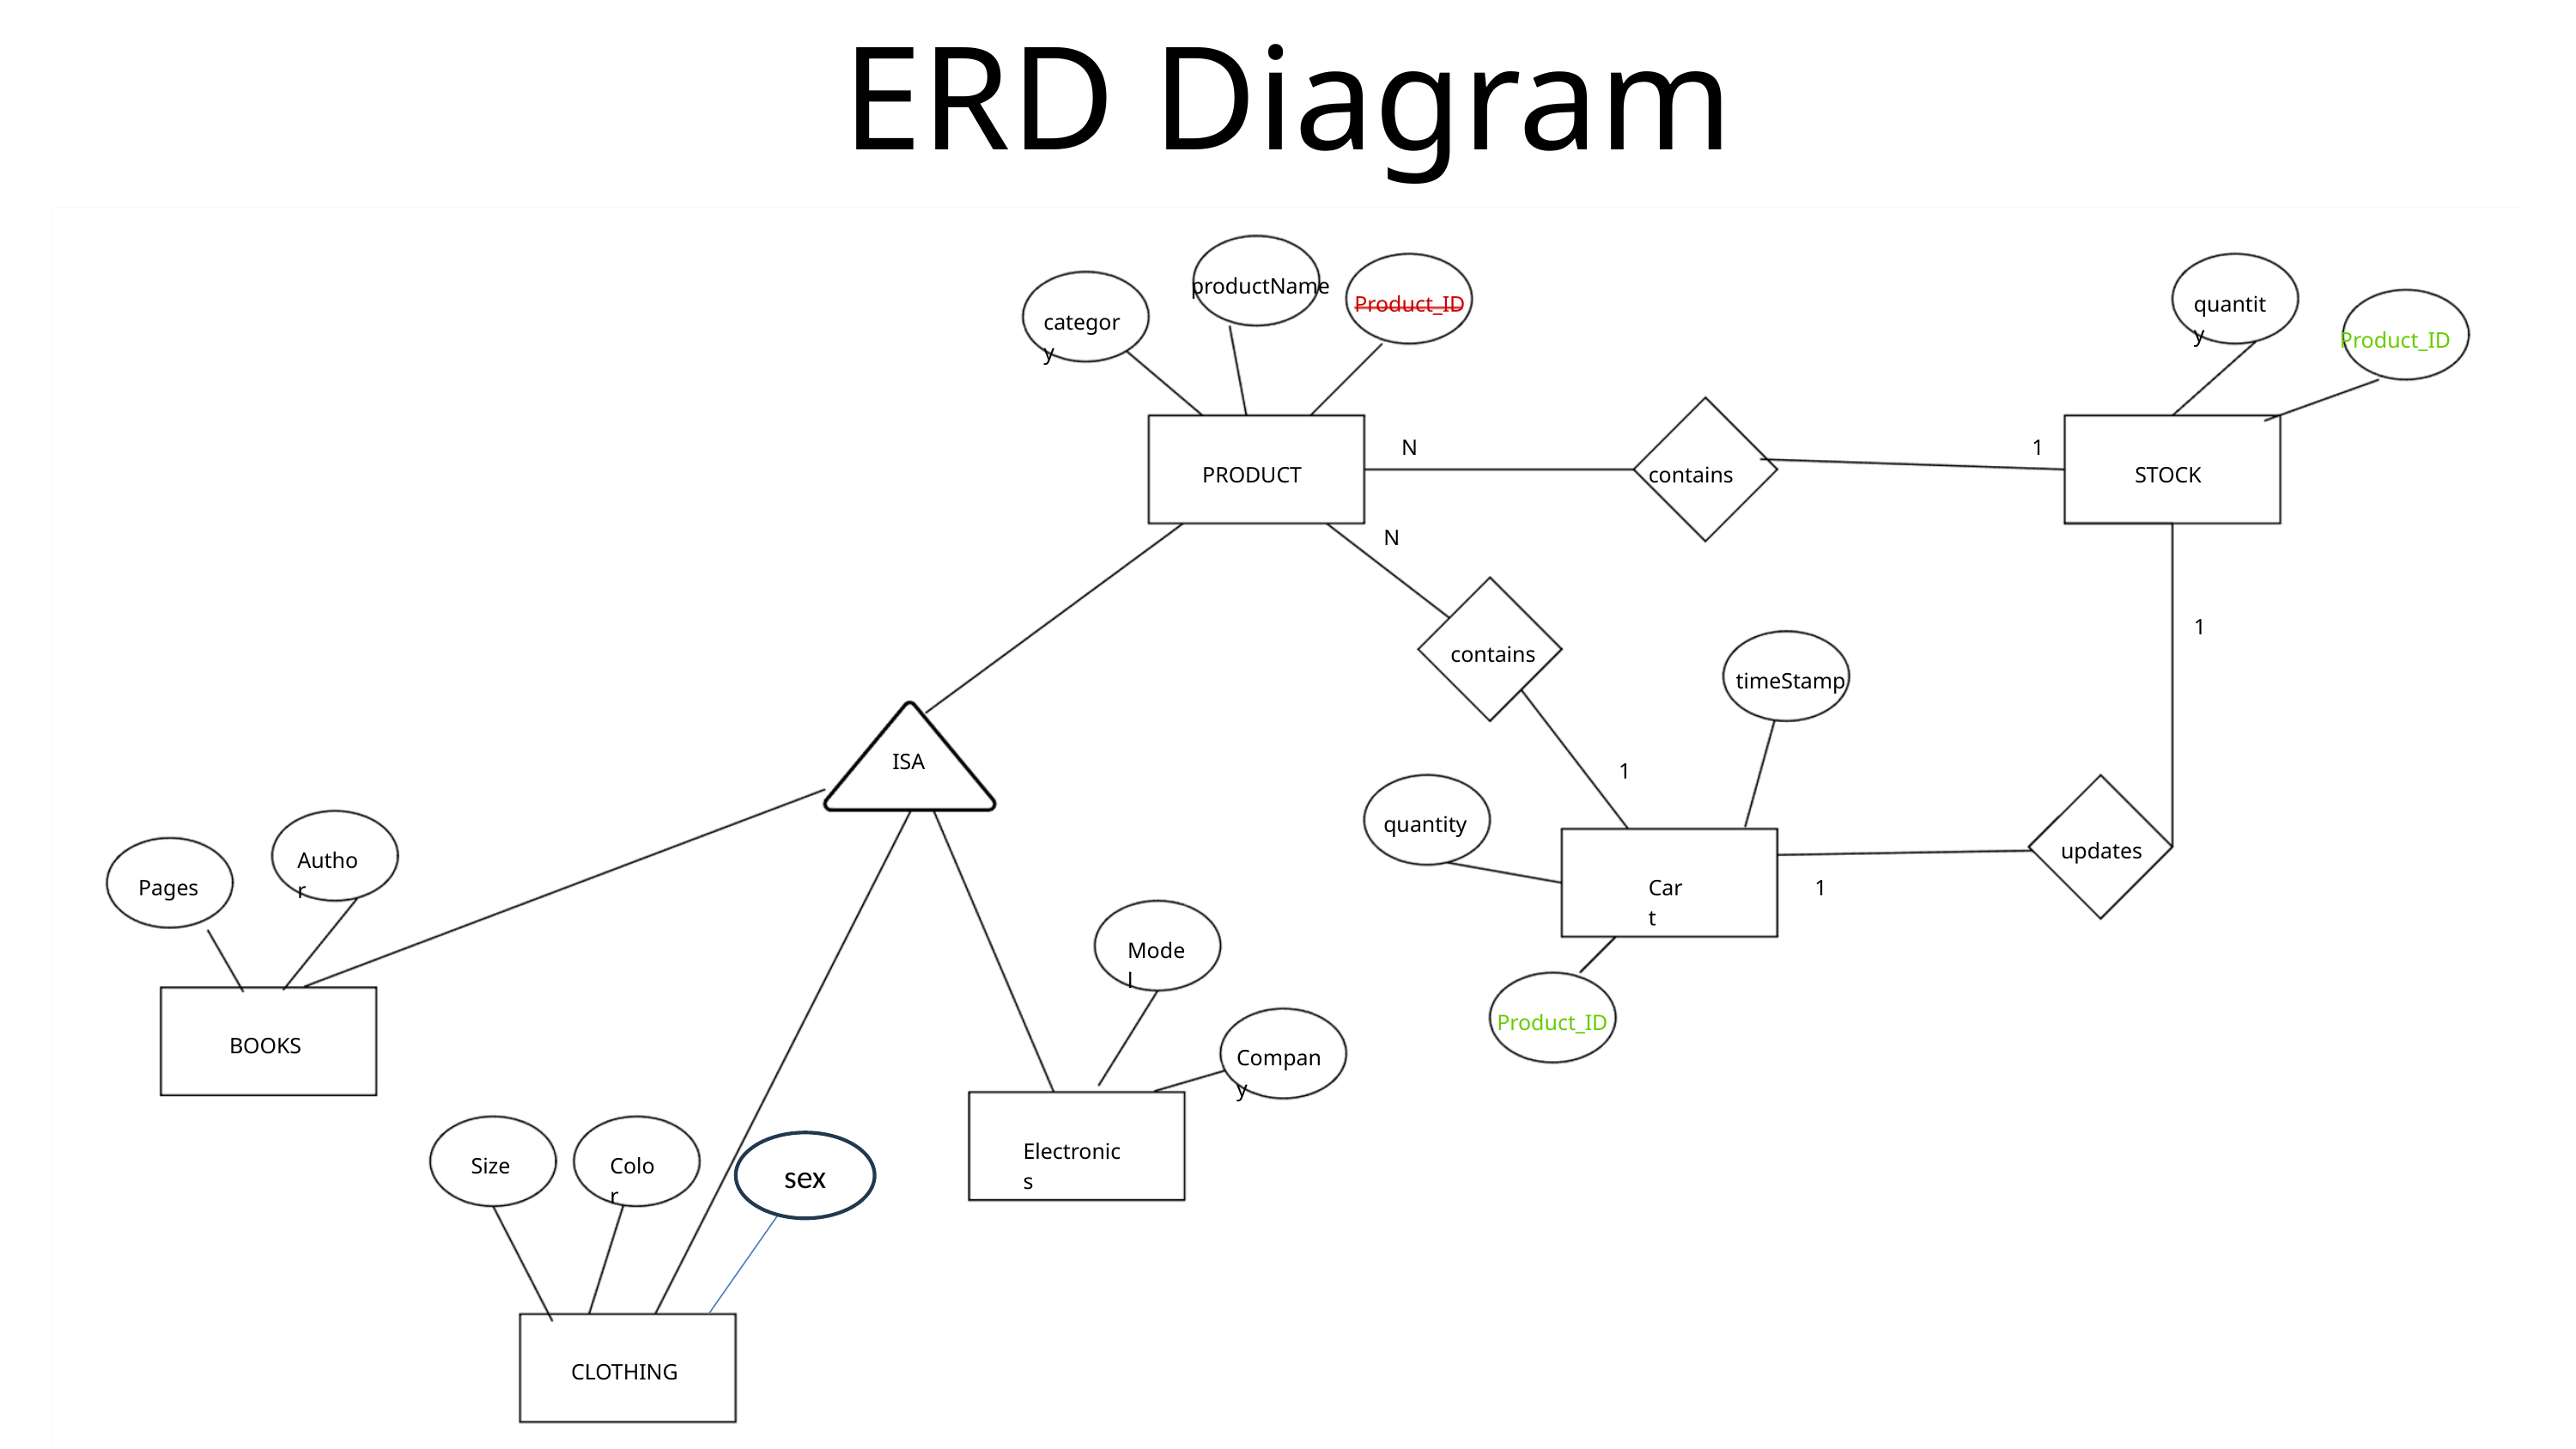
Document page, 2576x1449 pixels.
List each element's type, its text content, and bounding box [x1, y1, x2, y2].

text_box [40, 196, 2536, 1449]
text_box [708, 1207, 784, 1315]
text_box ERD Diagram [830, 0, 1745, 179]
